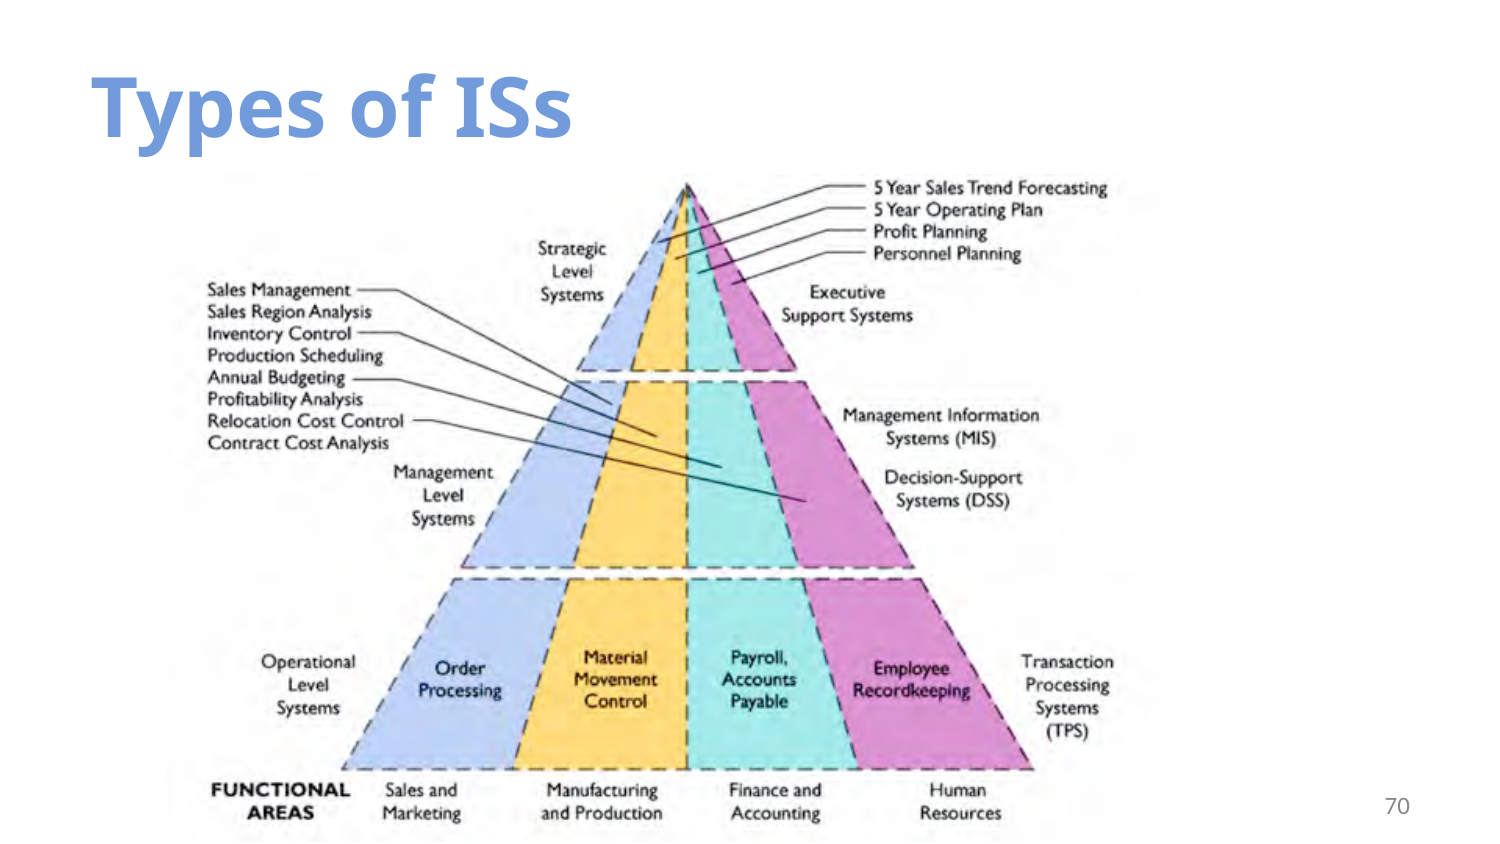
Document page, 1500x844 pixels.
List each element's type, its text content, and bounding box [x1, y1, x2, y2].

slide_number ‹#› [1337, 782, 1425, 827]
title Types of ISs [75, 33, 1425, 175]
picture [166, 174, 1333, 842]
